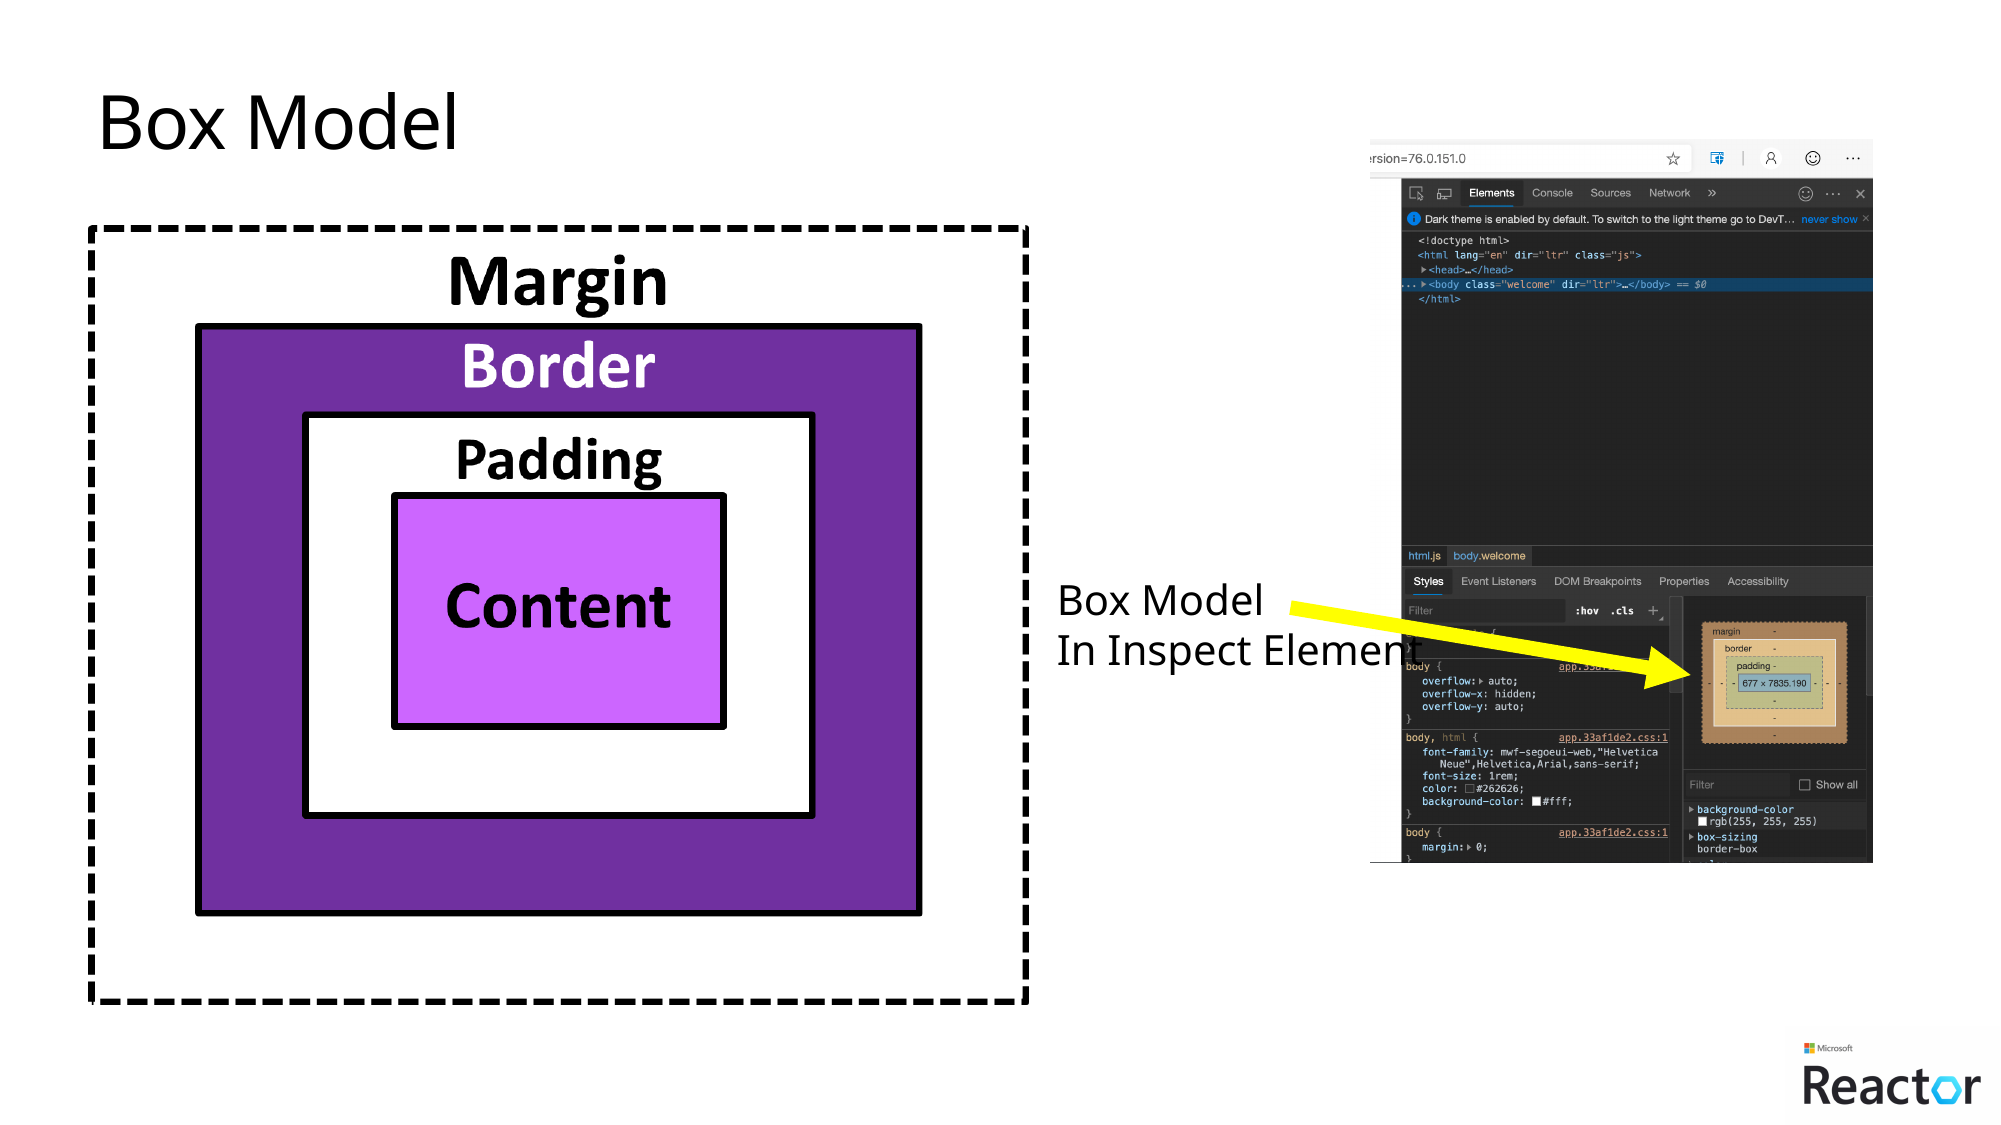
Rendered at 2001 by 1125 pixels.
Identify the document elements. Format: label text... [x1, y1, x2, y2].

title Box Model [96, 75, 1904, 166]
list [88, 210, 1030, 1005]
picture [1785, 1026, 2000, 1125]
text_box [1056, 138, 1873, 864]
